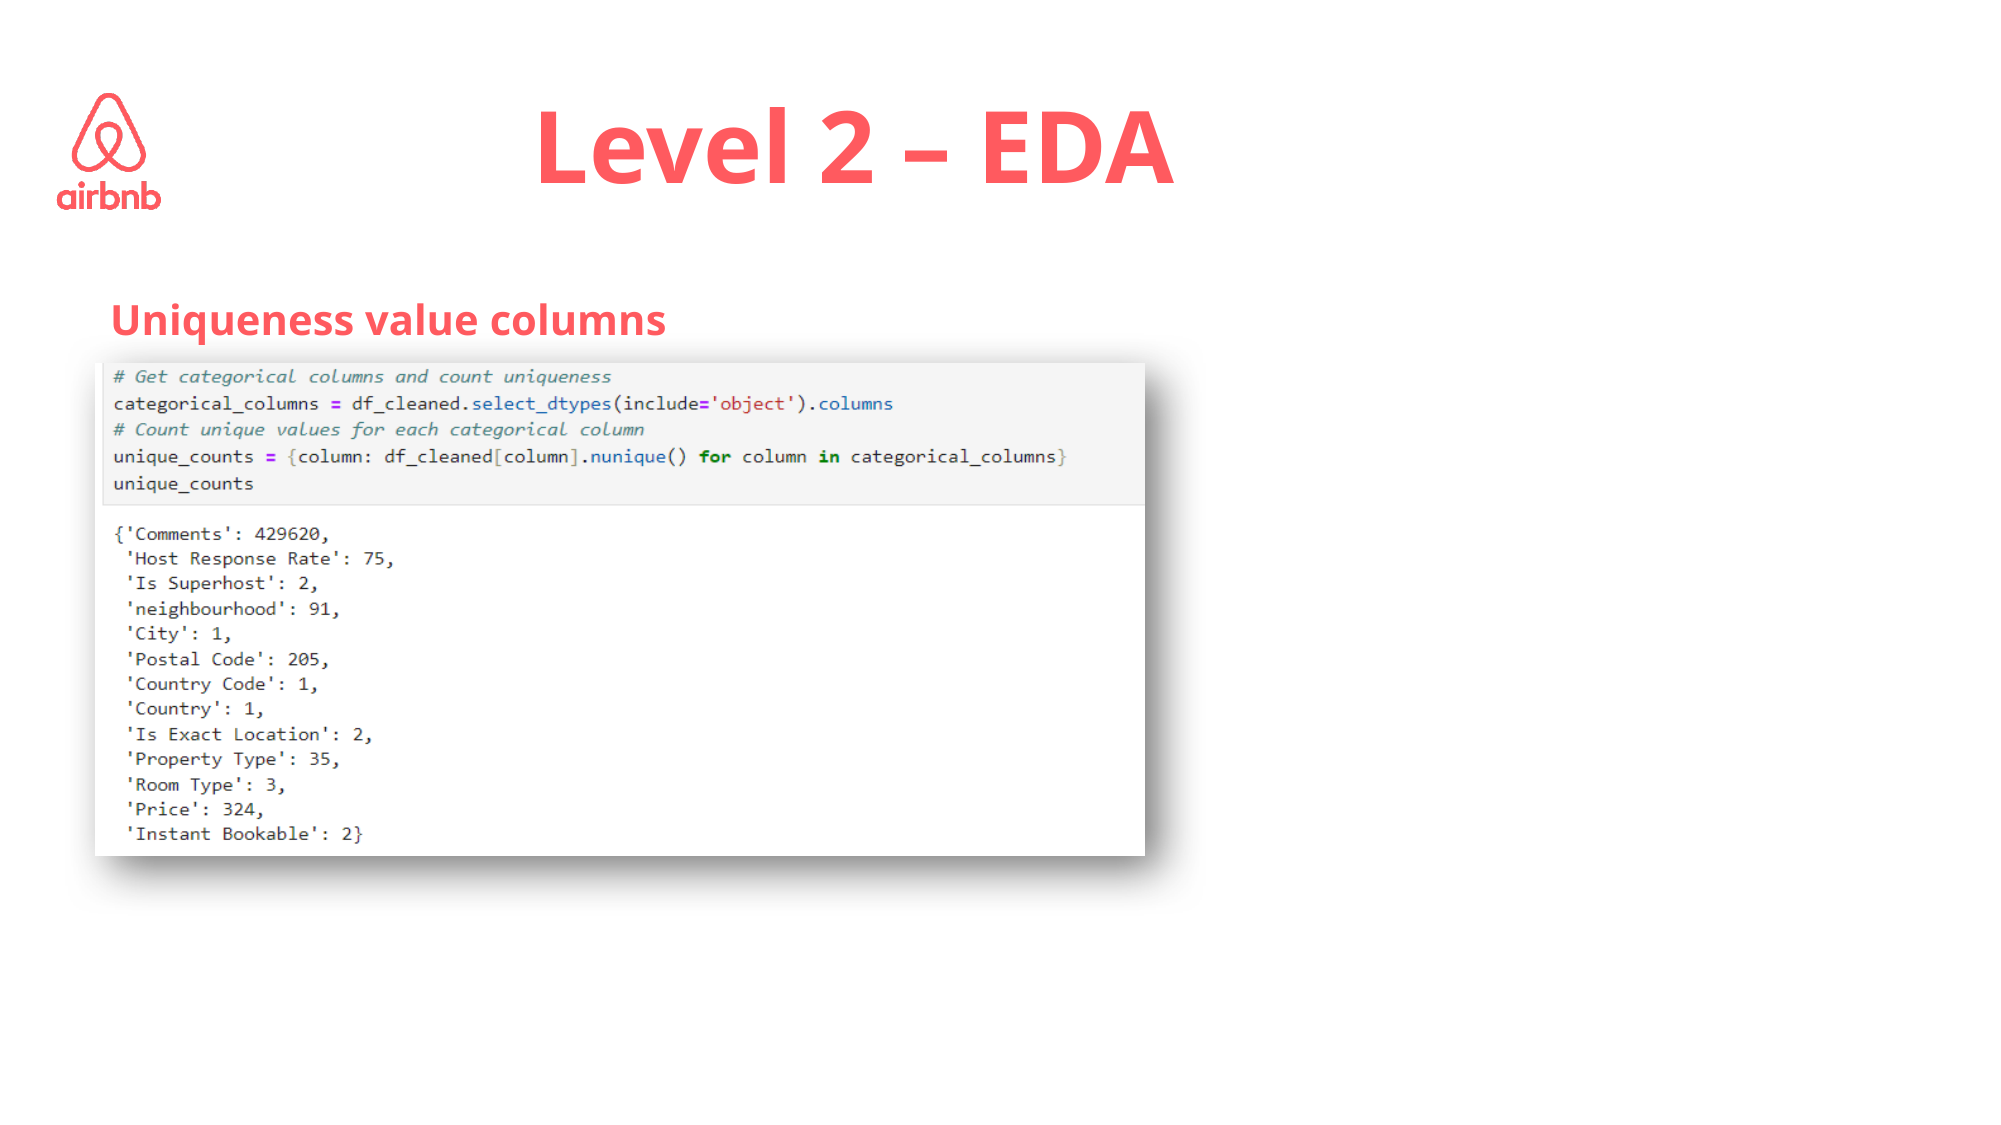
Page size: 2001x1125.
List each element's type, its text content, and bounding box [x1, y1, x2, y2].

picture [95, 363, 1145, 856]
title Level 2 – EDA [29, 89, 1705, 213]
text_box Uniqueness value columns [95, 286, 798, 351]
